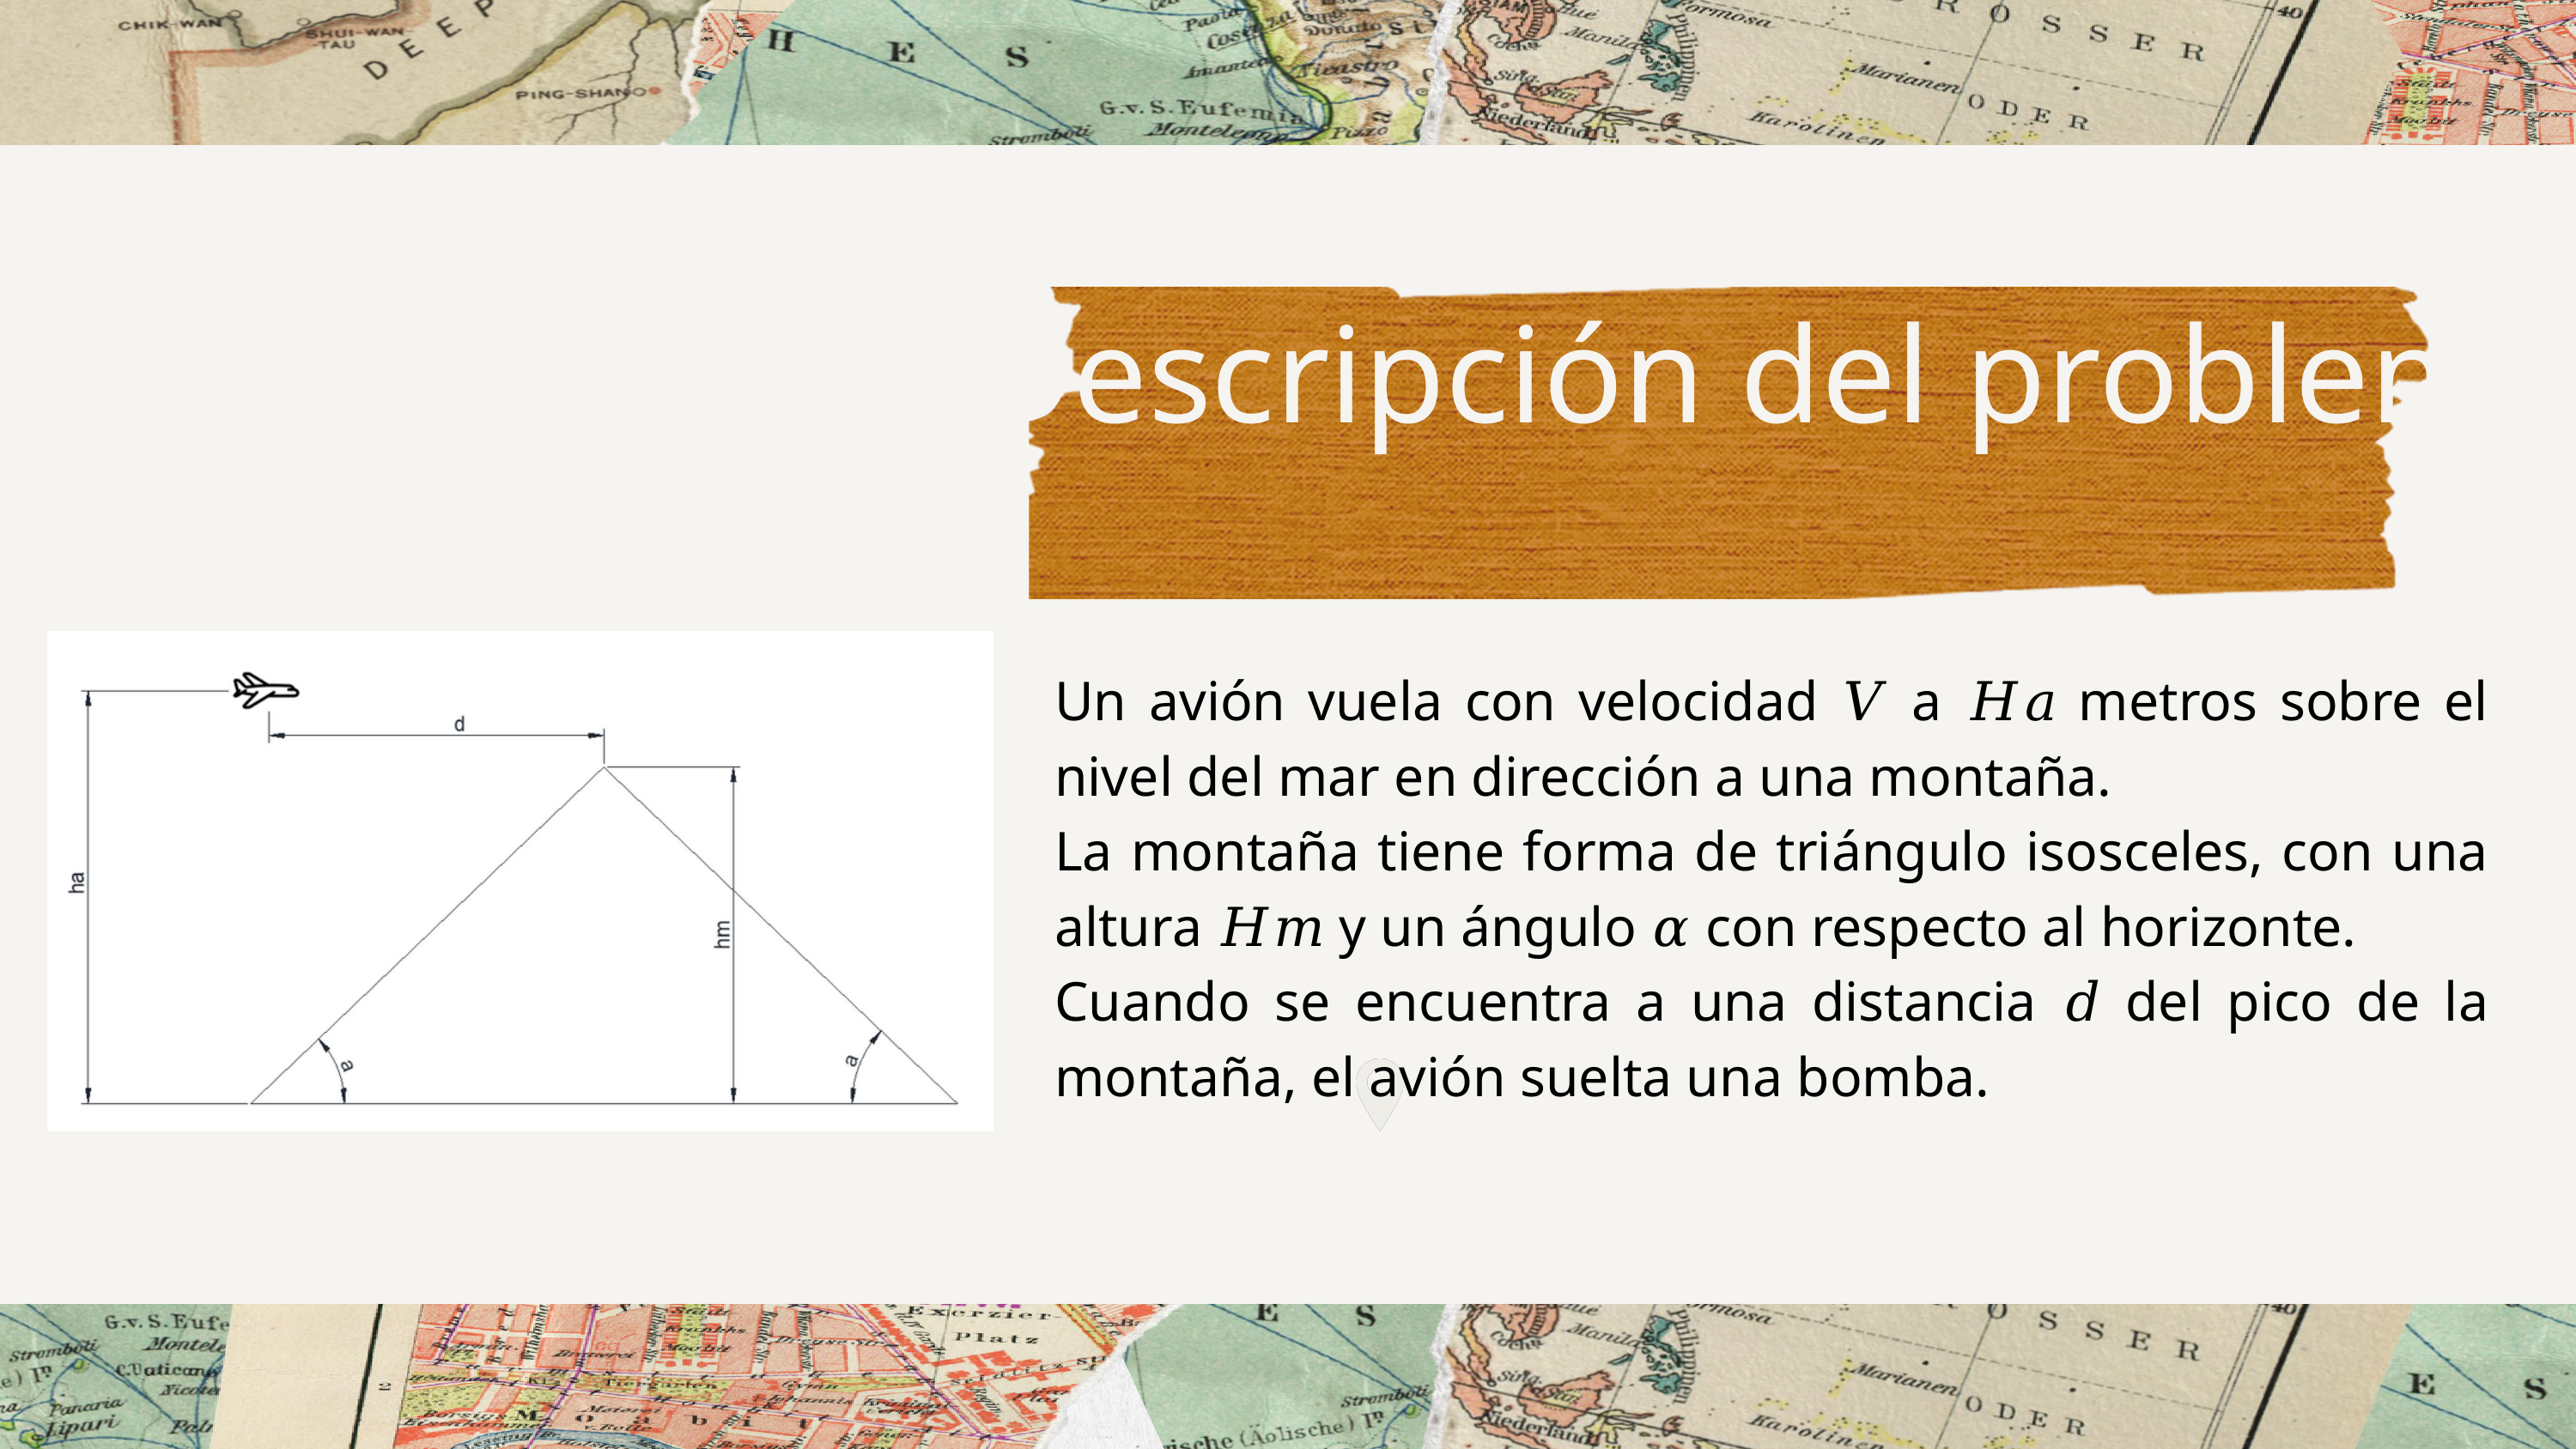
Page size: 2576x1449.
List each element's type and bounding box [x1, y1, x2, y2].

text_box [0, 144, 2576, 1304]
text_box [0, 0, 2576, 142]
text_box [0, 1313, 2576, 1449]
